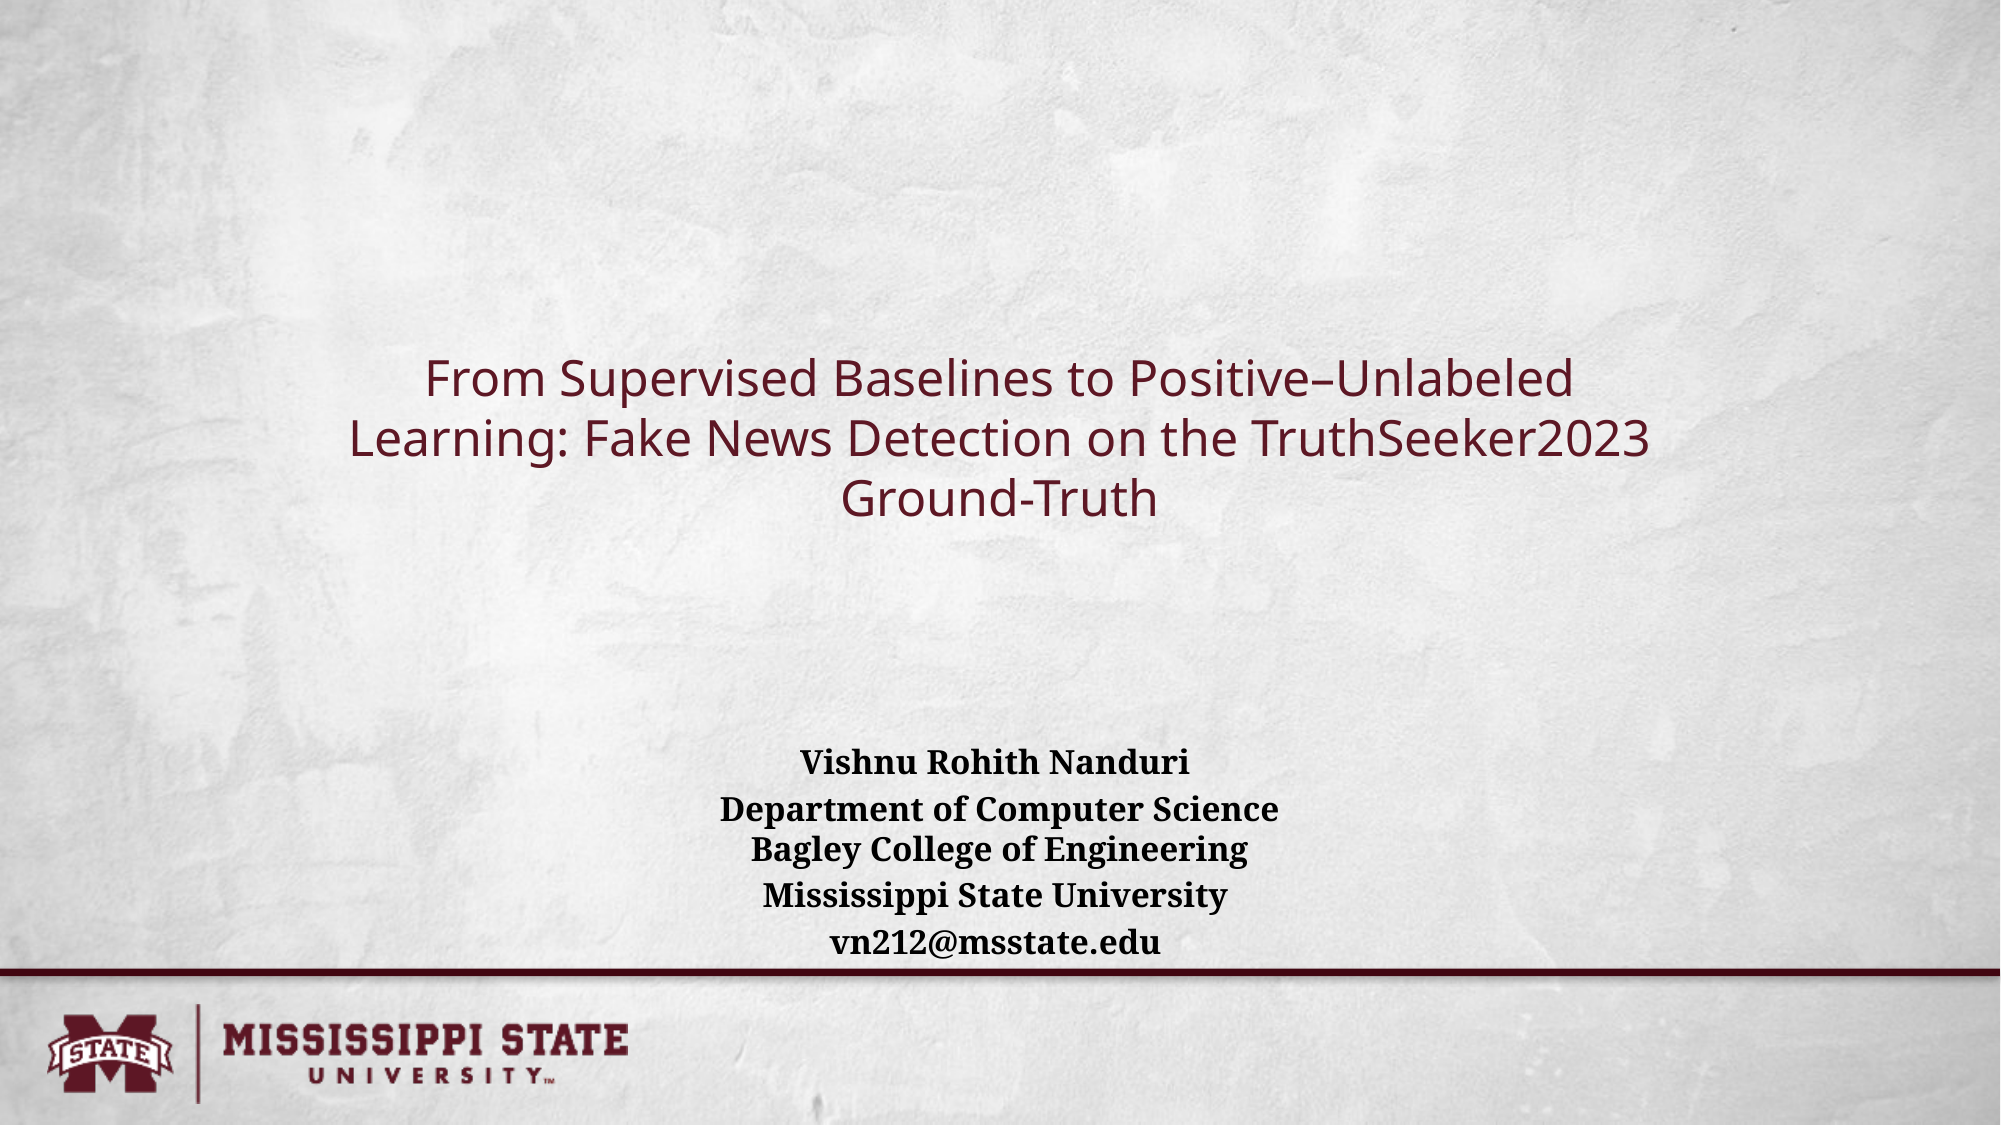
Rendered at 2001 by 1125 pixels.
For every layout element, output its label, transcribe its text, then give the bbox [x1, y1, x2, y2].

picture [47, 1004, 628, 1104]
subtitle Vishnu Rohith Nanduri Department of Computer Science Bagley College of Engineering Mississippi State University vn212@msstate.edu [697, 734, 1303, 982]
title From Supervised Baselines to Positive–Unlabeled Learning: Fake News Detection on the TruthSeeker2023 Ground-Truth [308, 317, 1692, 556]
